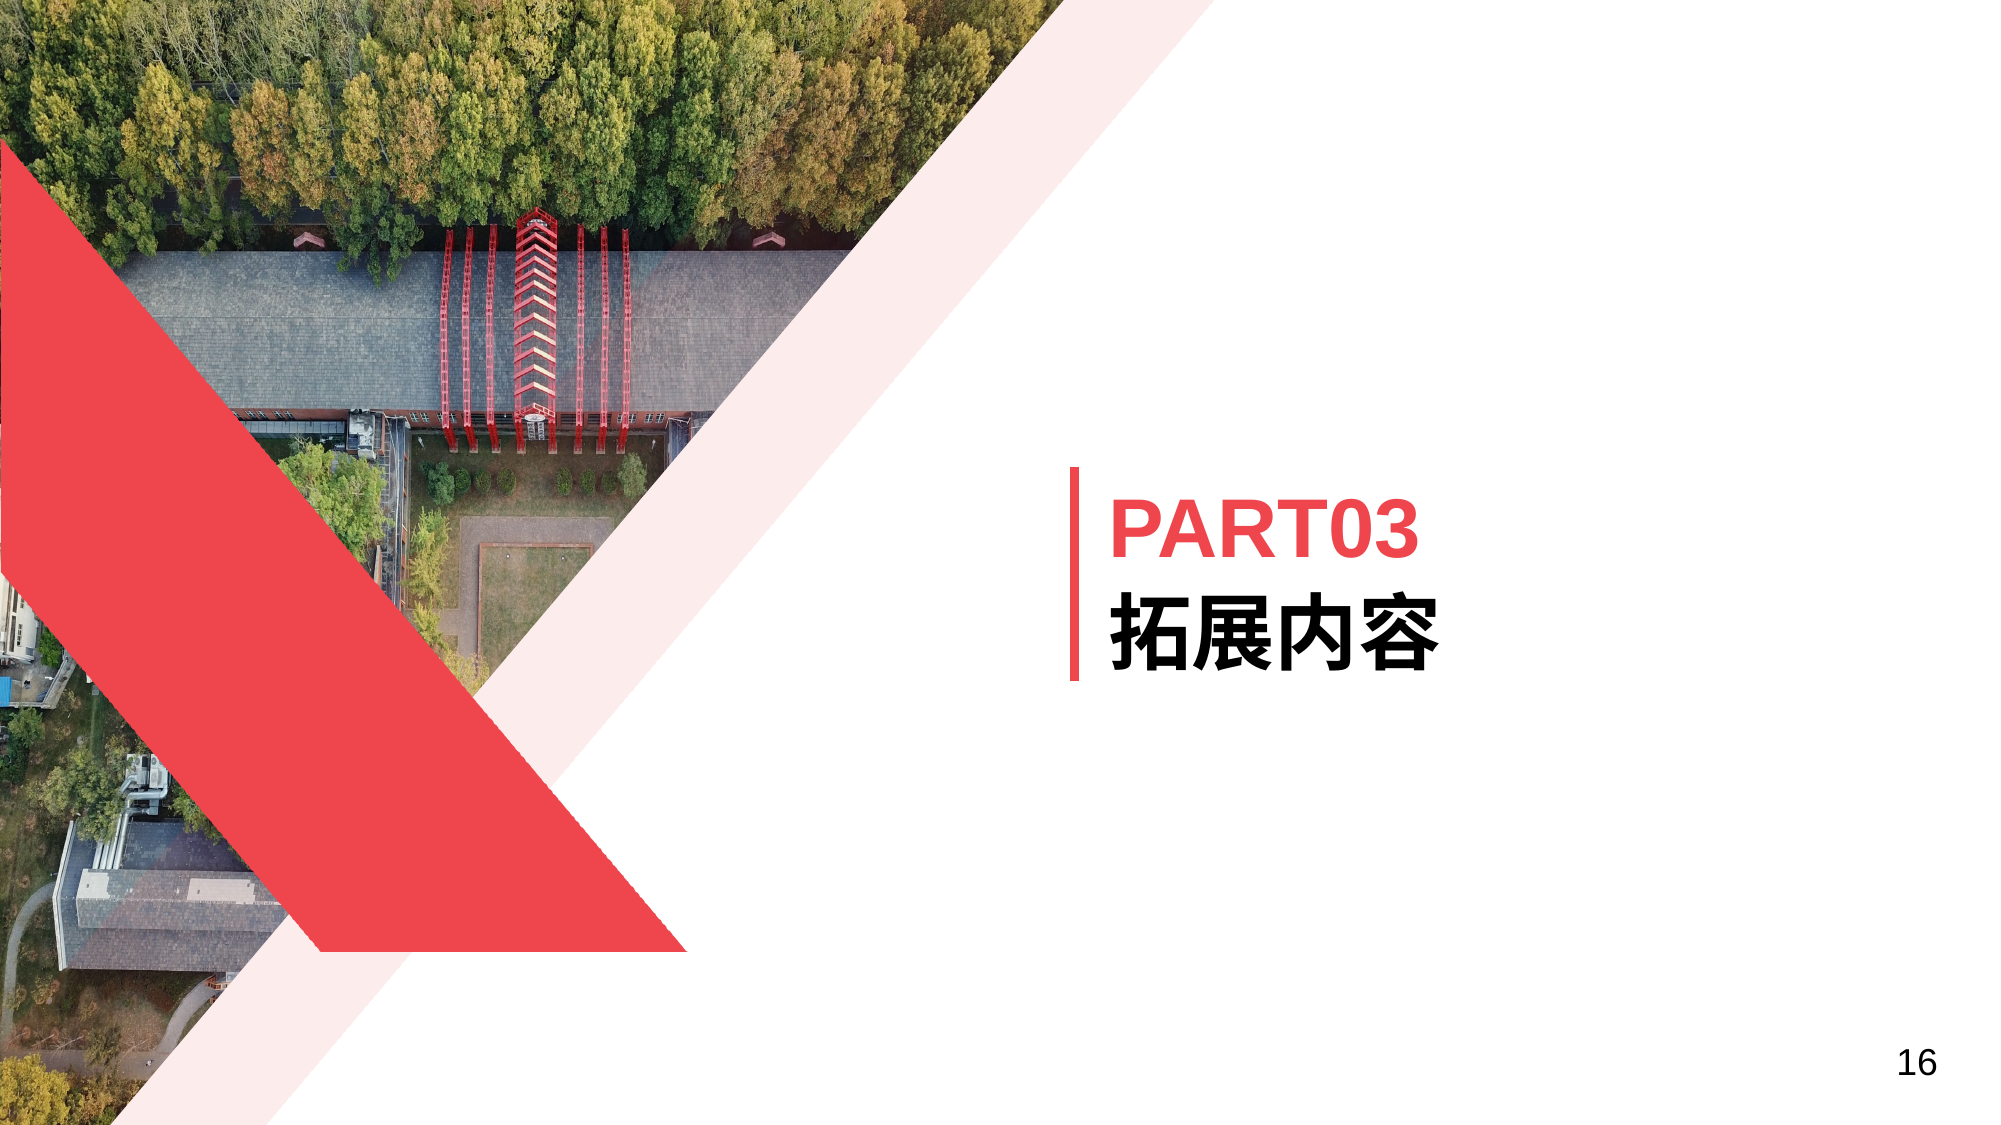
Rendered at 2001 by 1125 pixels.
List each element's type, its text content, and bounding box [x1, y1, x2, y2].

text_box 16 [1881, 1030, 1973, 1091]
picture [0, 0, 1214, 1125]
text_box PART03 [1214, 466, 1437, 582]
text_box 拓展内容 [1214, 572, 1457, 688]
